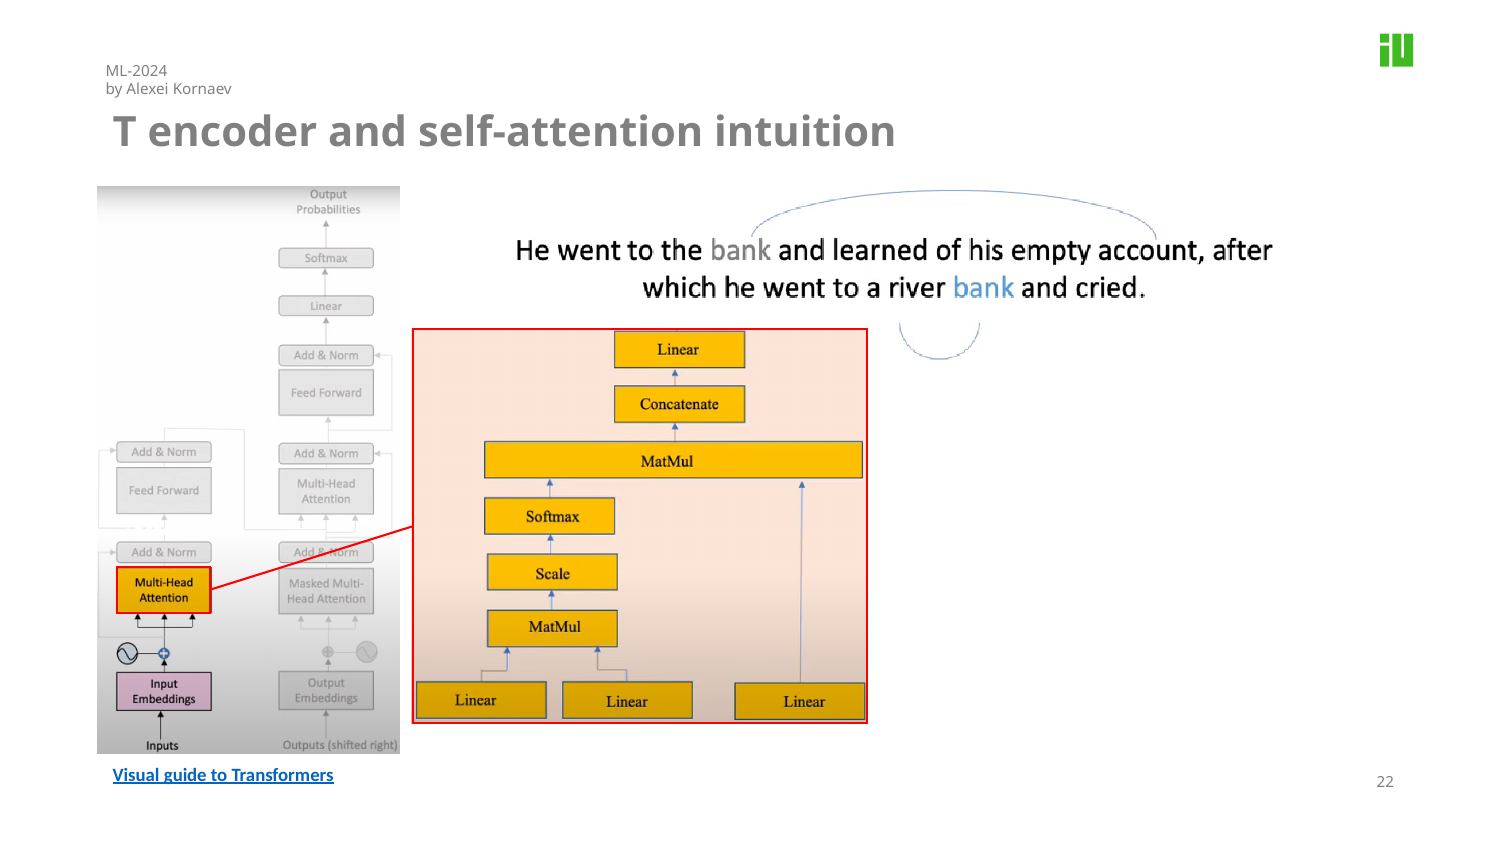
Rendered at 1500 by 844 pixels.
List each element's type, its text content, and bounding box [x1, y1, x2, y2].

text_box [1380, 33, 1414, 67]
text_box Visual guide to Transformers [97, 754, 848, 792]
picture [97, 186, 400, 754]
text_box T encoder and self-attention intuition [97, 102, 1414, 204]
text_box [209, 526, 412, 590]
text_box ML-2024 by Alexei Kornaev [98, 57, 605, 102]
picture [411, 186, 1275, 724]
text_box 22 [1071, 759, 1410, 805]
